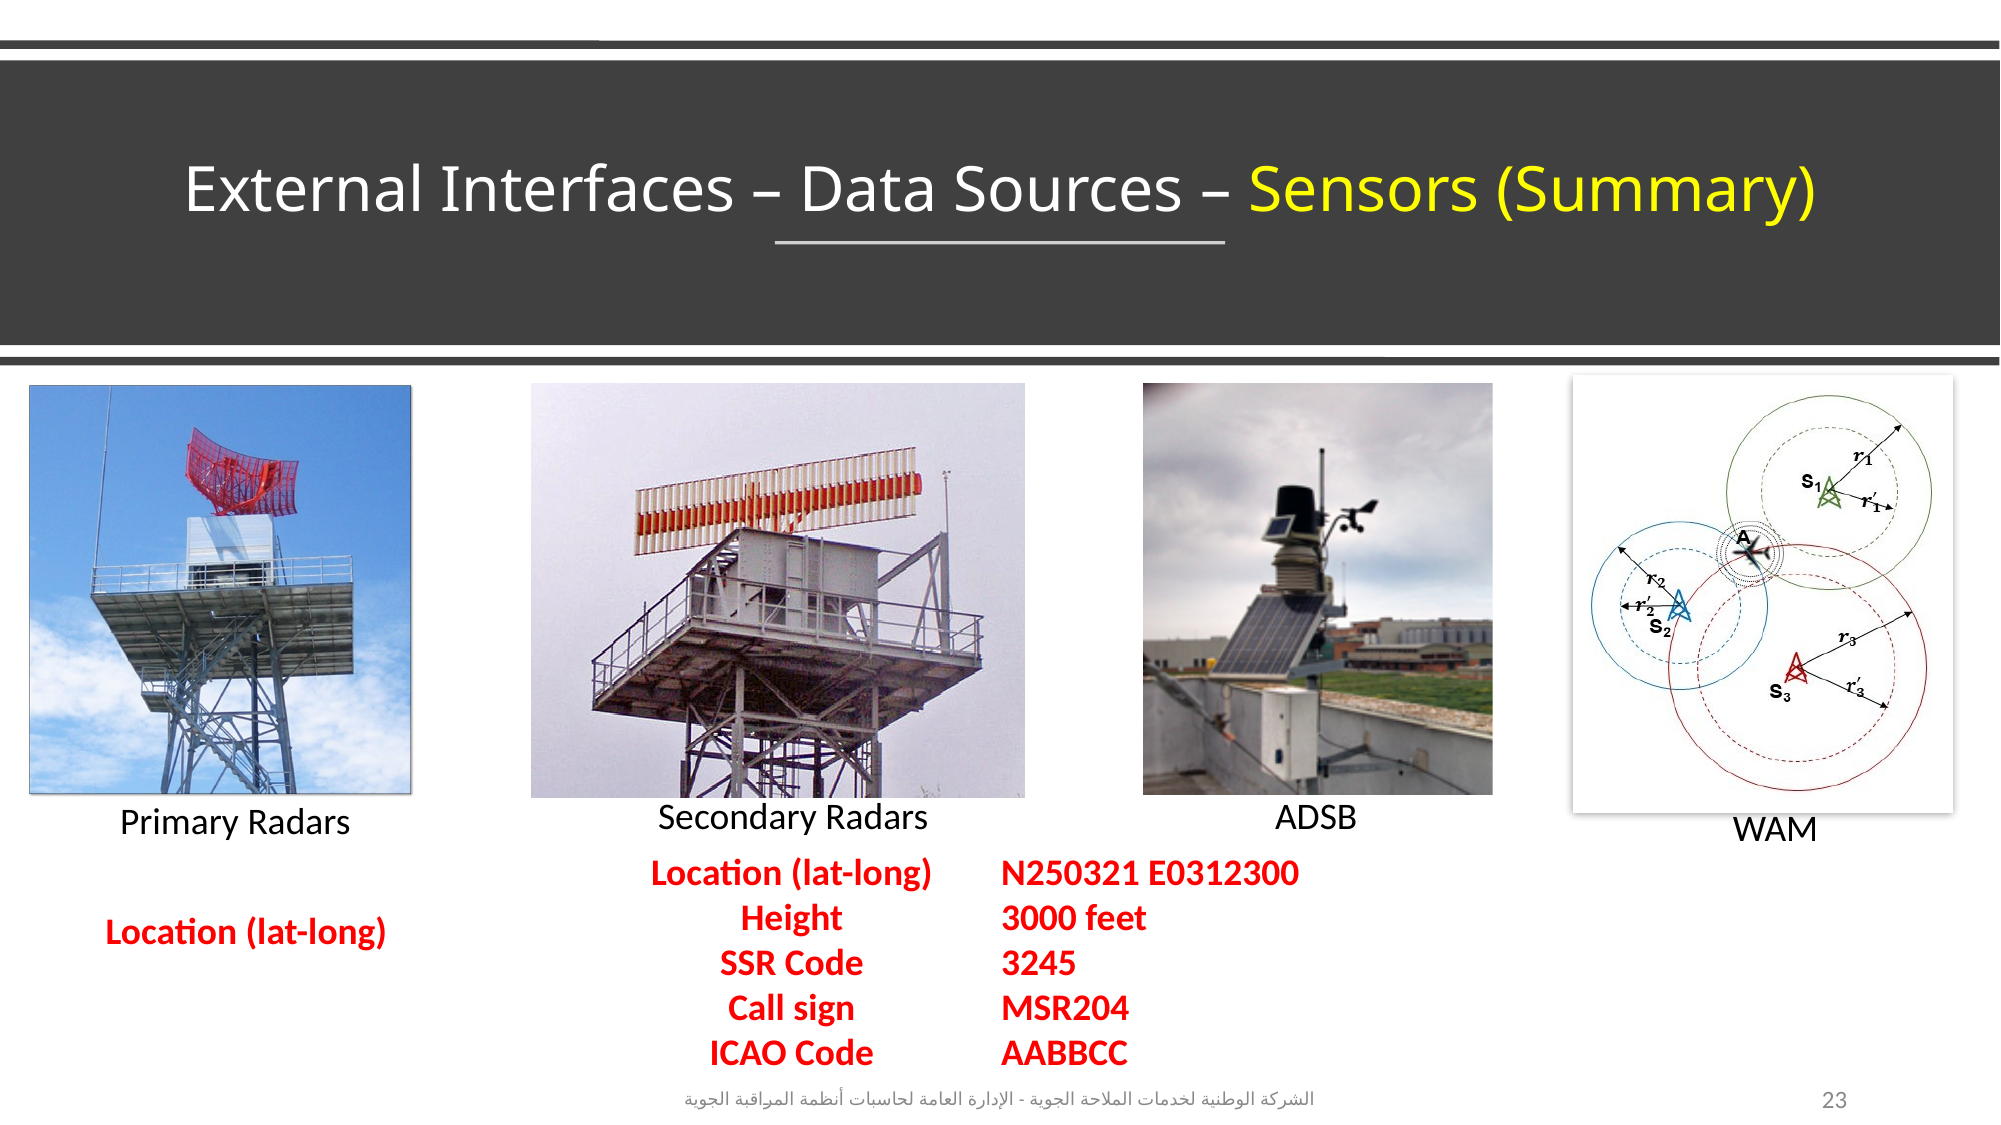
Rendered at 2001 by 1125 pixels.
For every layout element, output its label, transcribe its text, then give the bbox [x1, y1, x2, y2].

picture [27, 383, 415, 798]
text_box Secondary Radars [627, 798, 969, 845]
text_box ADSB [1122, 784, 1510, 845]
text_box Location (lat-long) Height SSR Code Call sign ICAO Code [627, 840, 957, 1081]
picture [1143, 383, 1493, 798]
footer الشركة الوطنية لخدمات الملاحة الجوية - الإدارة العامة لحاسبات أنظمة المراقبة الجوية [662, 1069, 1338, 1125]
slide_number 23 [1412, 1069, 1863, 1125]
picture [1587, 389, 1939, 799]
text_box Primary Radars [69, 798, 411, 850]
text_box N250321 E0312300 3000 feet 3245 MSR204 AABBCC [986, 840, 1337, 1081]
text_box WAM [1689, 799, 1862, 857]
text_box External Interfaces – Data Sources – Sensors (Summary) [86, 80, 1914, 233]
text_box Location (lat-long) [81, 899, 412, 960]
text_box [0, 59, 2000, 346]
picture [531, 383, 1025, 798]
